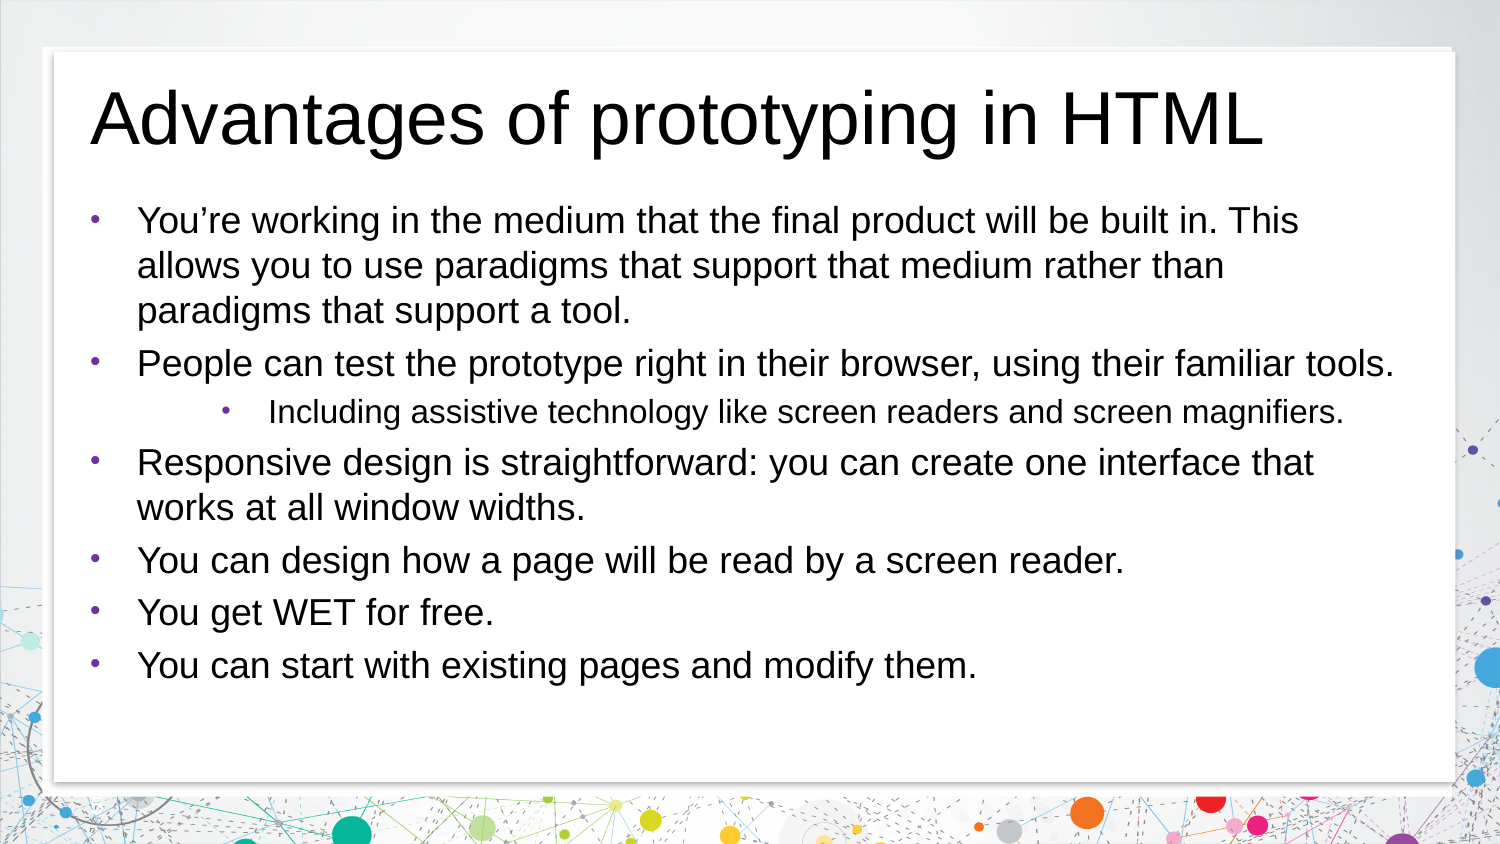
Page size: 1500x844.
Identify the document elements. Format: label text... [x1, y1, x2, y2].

slide_number 5 [75, 782, 237, 827]
list You’re working in the medium that the final product will be built in. This allows you to use paradigms that support that medium rather than paradigms that support a tool. People can test the prototype right in their browser, using their familiar tools. Including assistive technology like screen readers and screen magnifiers. Responsive design is straightforward: you can create one interface that works at all window widths. You can design how a page will be read by a screen reader. You get WET for free. You can start with existing pages and modify them. [75, 188, 1425, 766]
title Advantages of prototyping in HTML [75, 46, 1425, 168]
picture [0, 0, 1500, 844]
